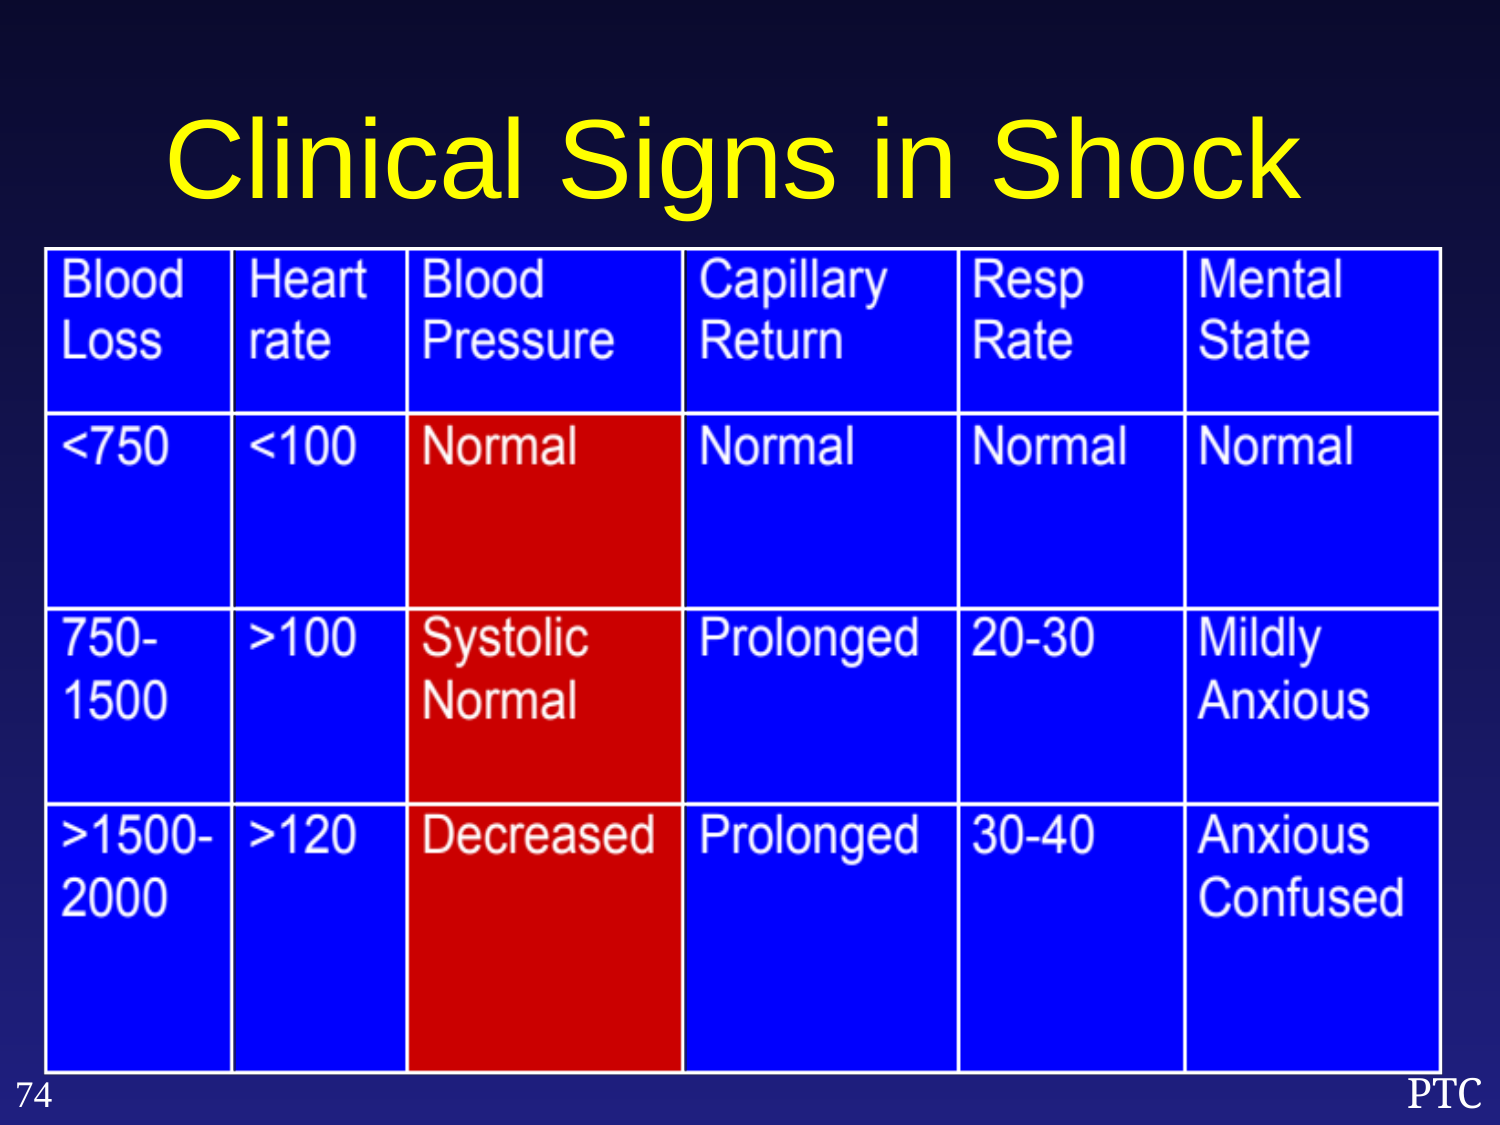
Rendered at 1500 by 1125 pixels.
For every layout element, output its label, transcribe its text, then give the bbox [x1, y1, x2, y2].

text_box Clinical Signs in Shock [111, 59, 1387, 247]
text_box 74 [0, 1061, 68, 1123]
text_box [15, 247, 1479, 1108]
